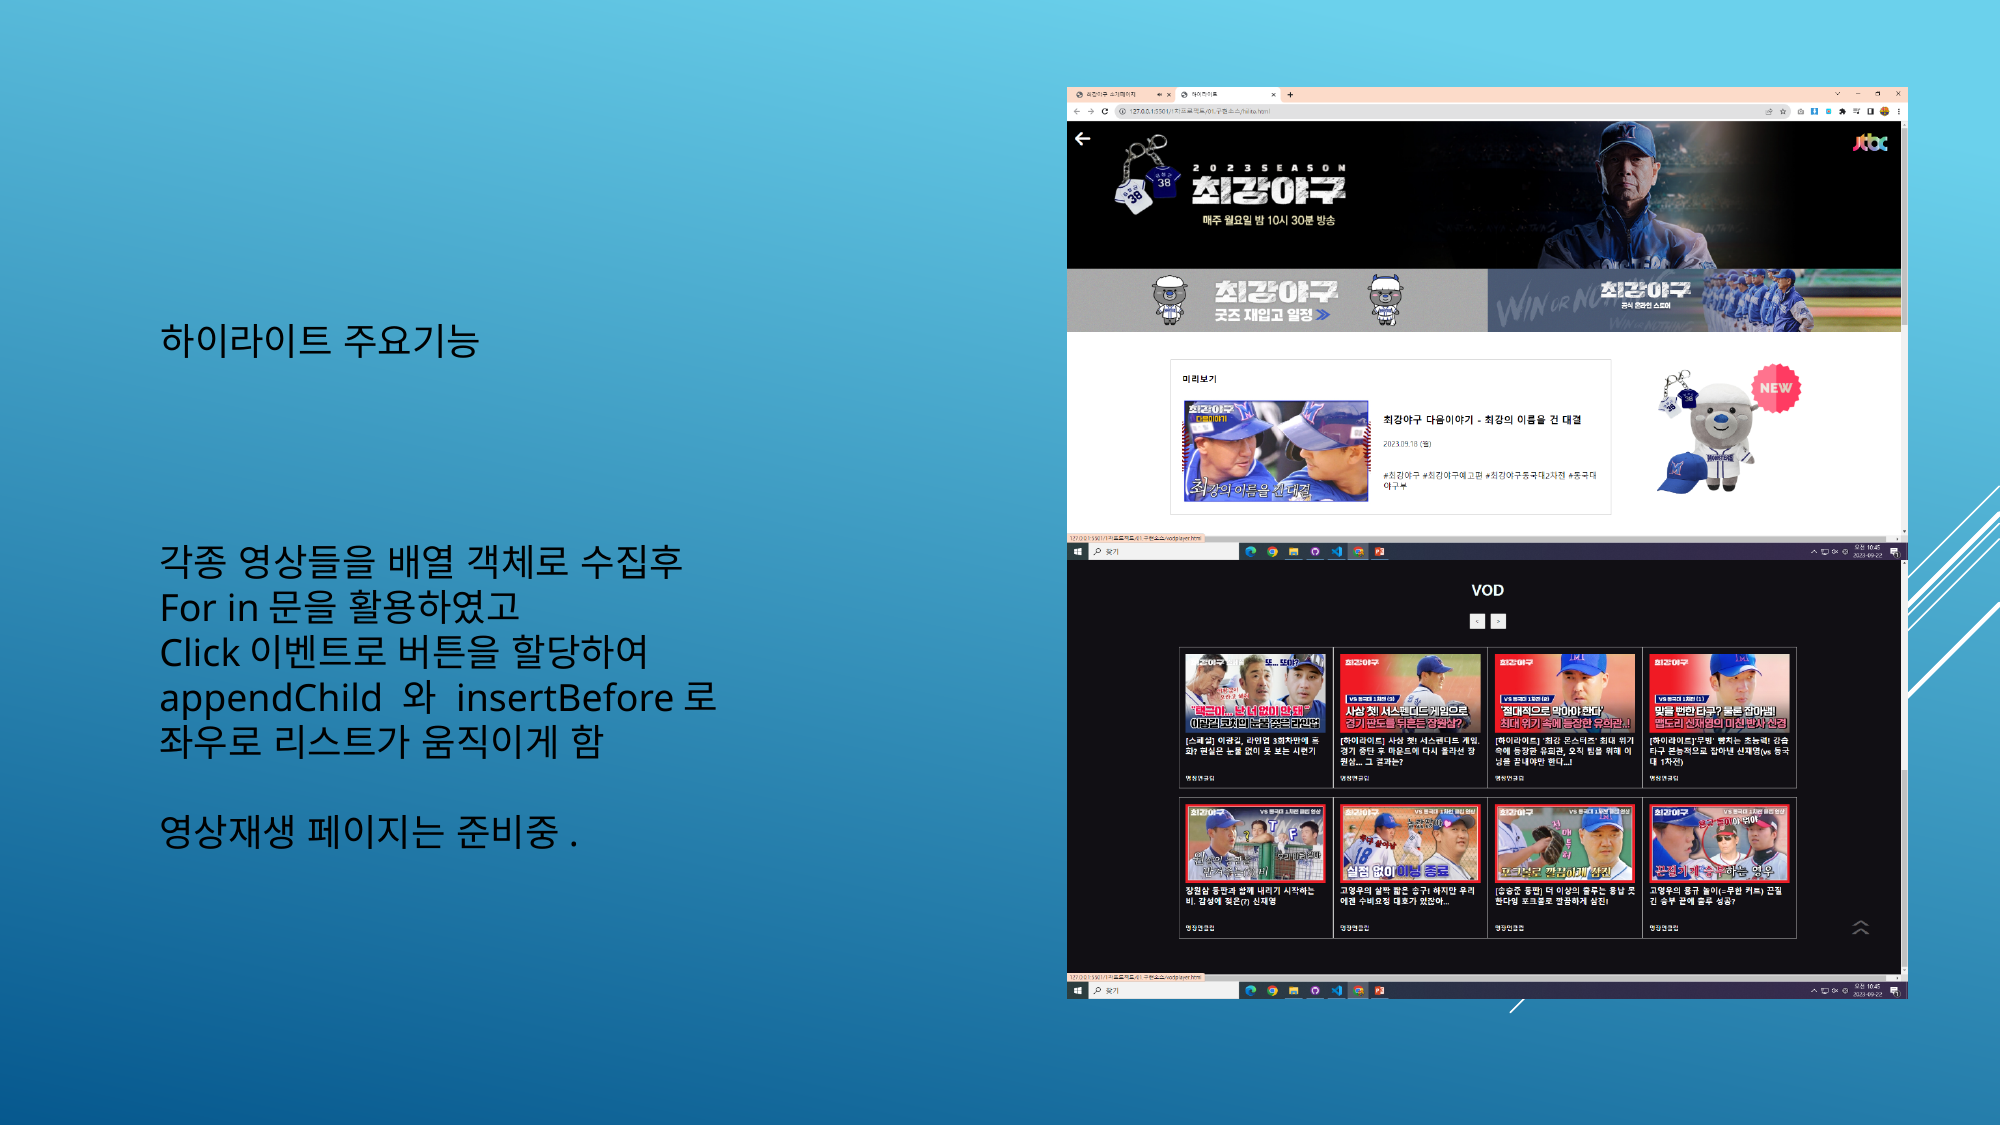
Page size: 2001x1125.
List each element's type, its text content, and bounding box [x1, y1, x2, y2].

picture [1066, 86, 1908, 560]
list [1066, 560, 1908, 999]
text_box 하이라이트 주요기능 [145, 310, 877, 371]
text_box 각종 영상들을 배열 객체로 수집후 For in문을 활용하였고 Click이벤트로 버튼을 할당하여 appendChild 와 insertBefore로 좌우로 리스트가 움직이게 함 영상재생 페이지는 준비중. [144, 531, 900, 907]
